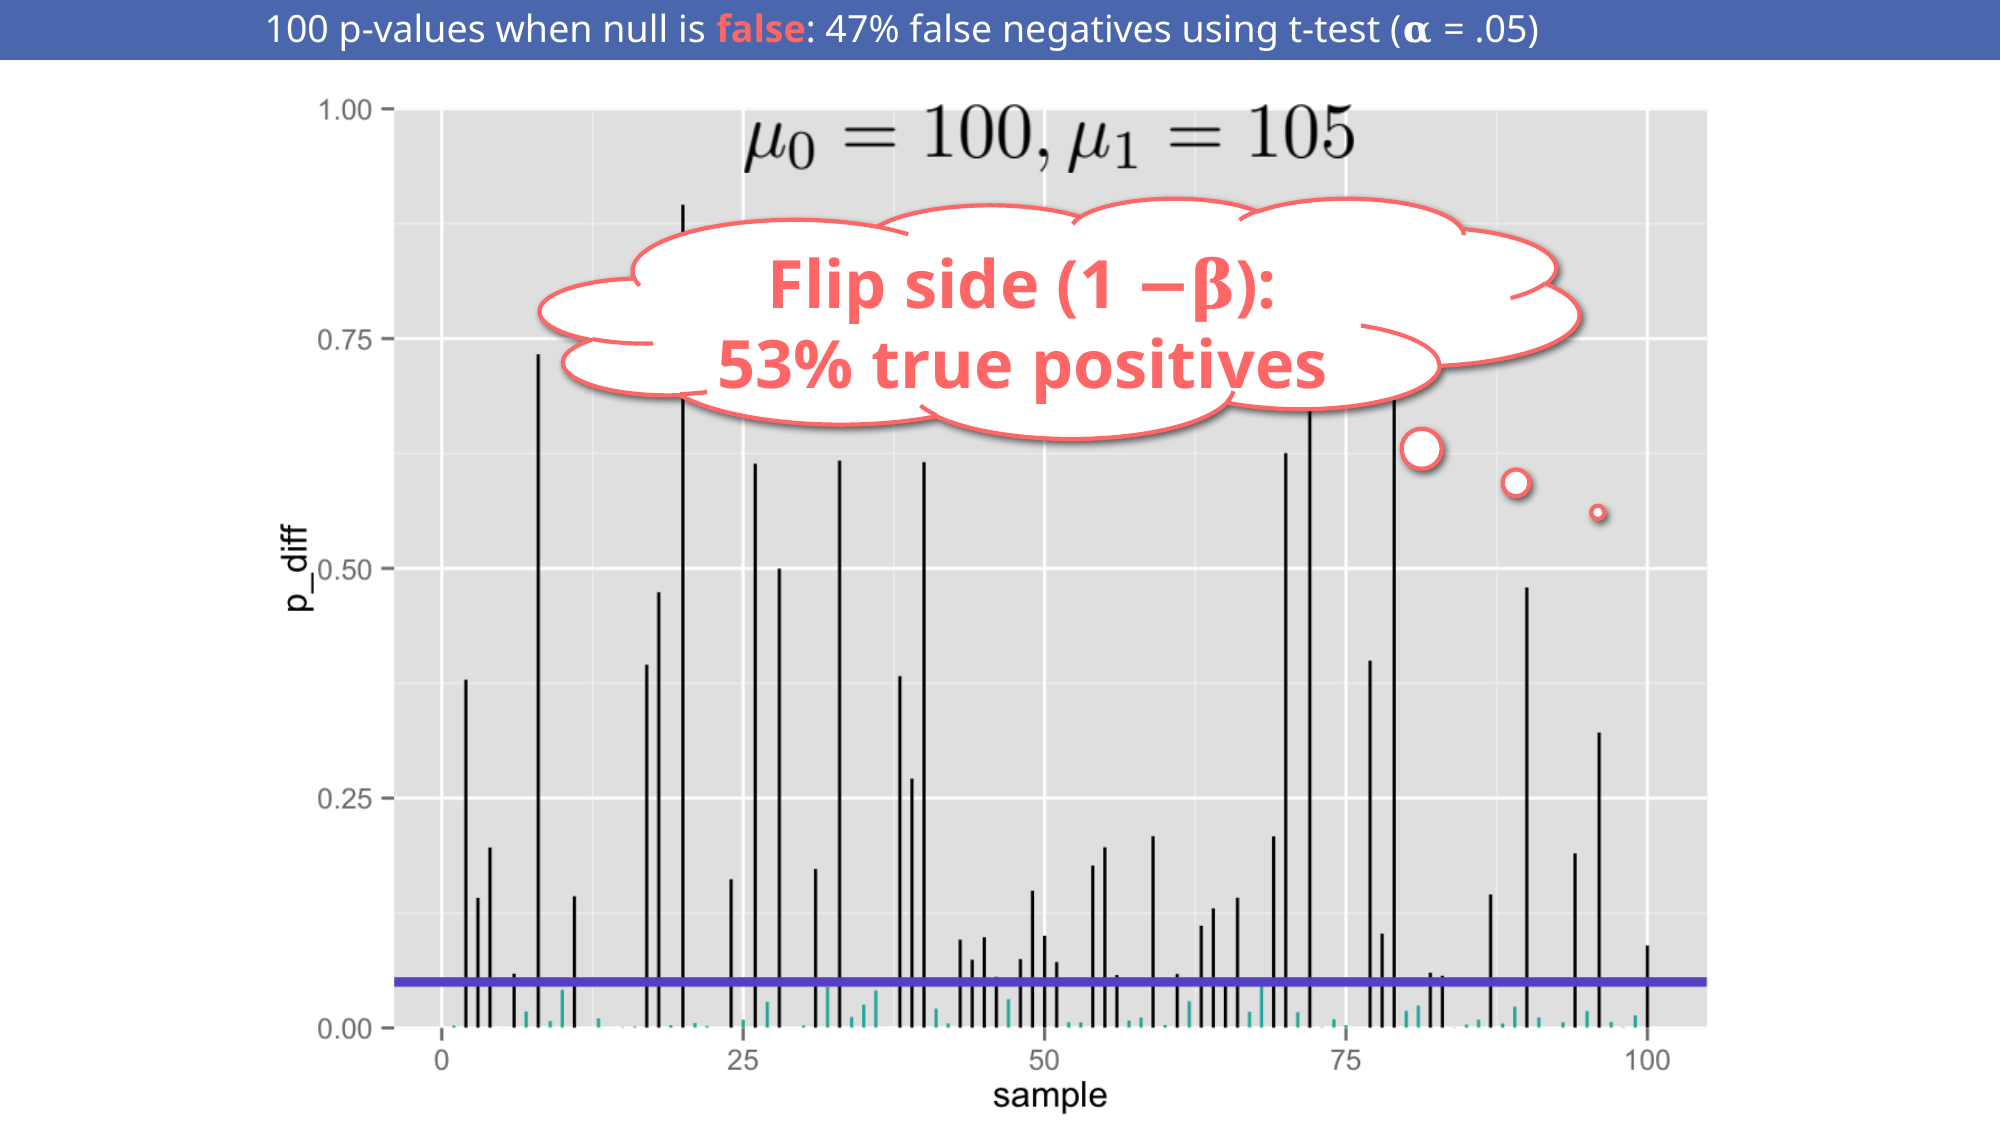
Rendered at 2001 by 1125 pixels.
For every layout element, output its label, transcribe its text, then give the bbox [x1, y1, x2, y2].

text_box 100 p-values when null is false: 47% false negatives using t-test (𝛂 = .05) [249, 0, 1750, 65]
picture [249, 66, 1751, 1125]
